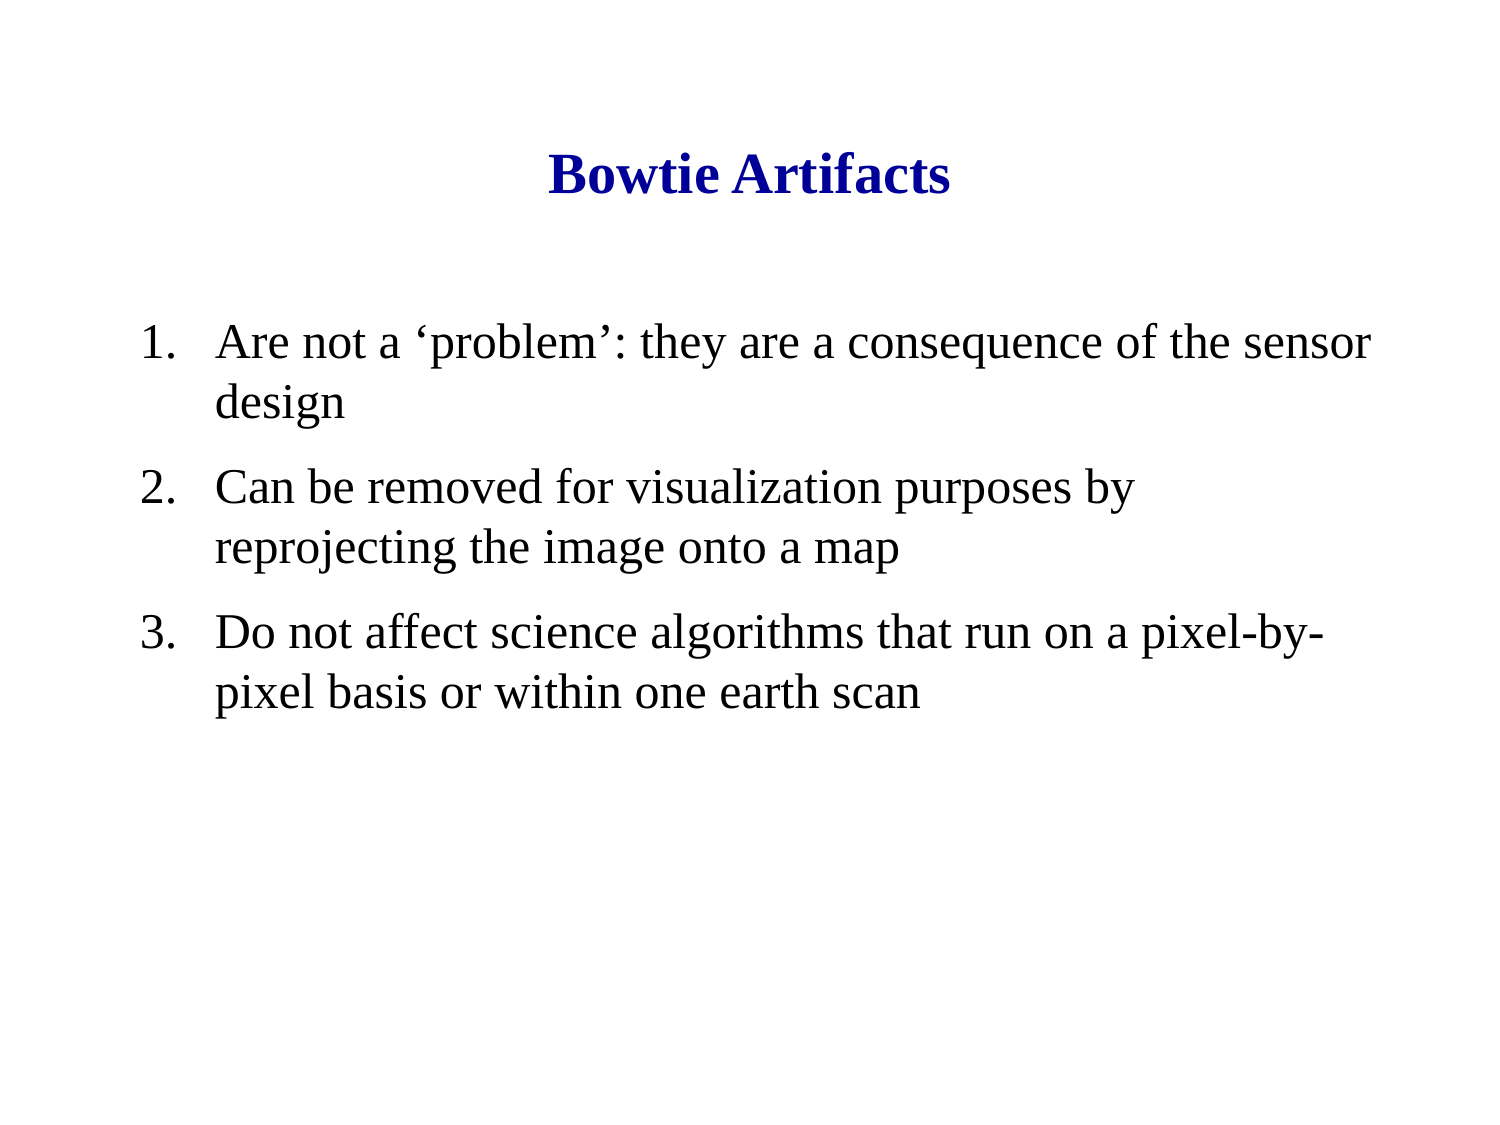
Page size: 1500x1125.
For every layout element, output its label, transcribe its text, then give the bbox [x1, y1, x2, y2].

text_box Are not a ‘problem’: they are a consequence of the sensor design Can be removed for visualization purposes by reprojecting the image onto a map Do not affect science algorithms that run on a pixel-by-pixel basis or within one earth scan [124, 300, 1388, 726]
text_box Bowtie Artifacts [275, 127, 1225, 213]
